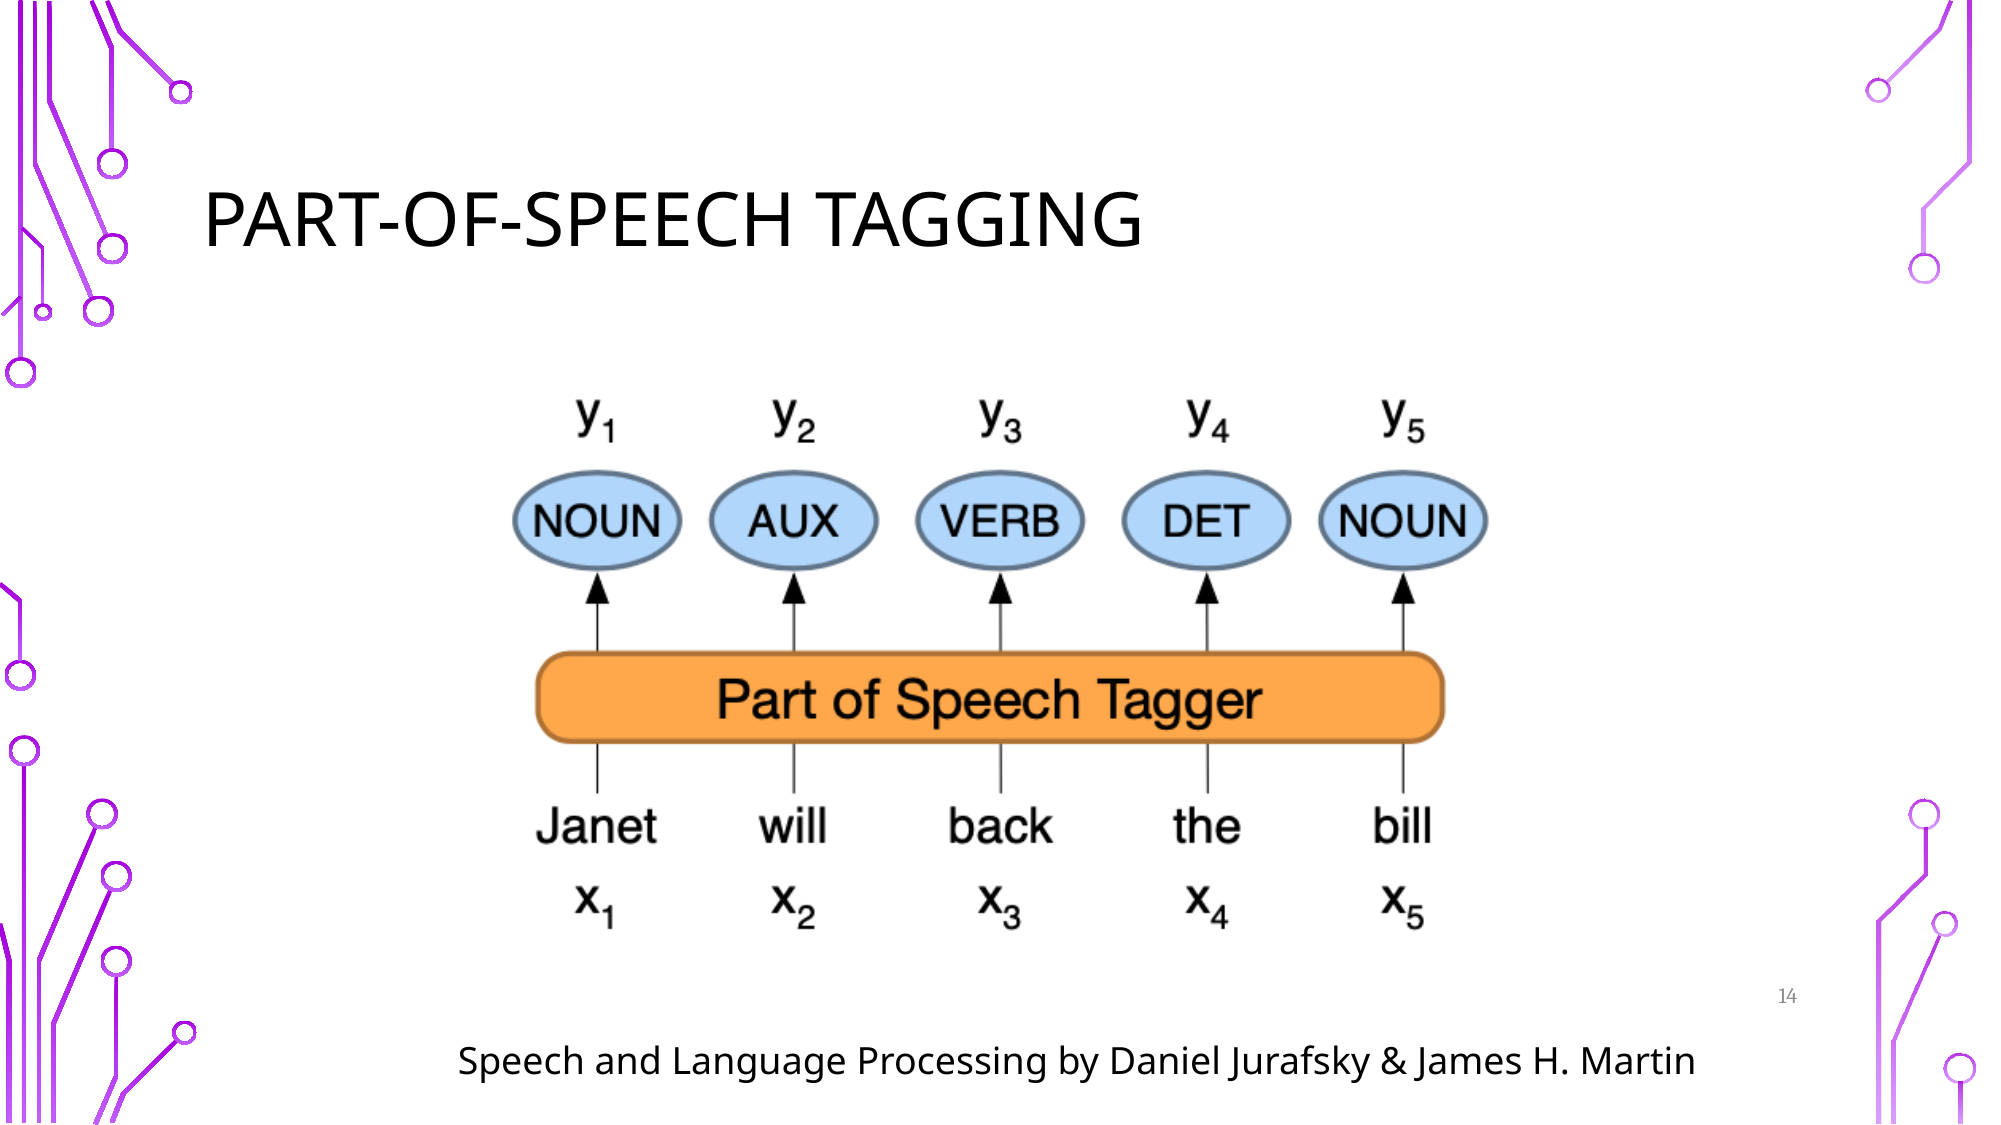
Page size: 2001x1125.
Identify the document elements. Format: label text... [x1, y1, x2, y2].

picture [502, 368, 1497, 951]
title part-of-speech tagging [187, 101, 1813, 344]
slide_number 14 [1685, 965, 1813, 1025]
text_box Speech and Language Processing by Daniel Jurafsky & James H. Martin [443, 1030, 1713, 1090]
